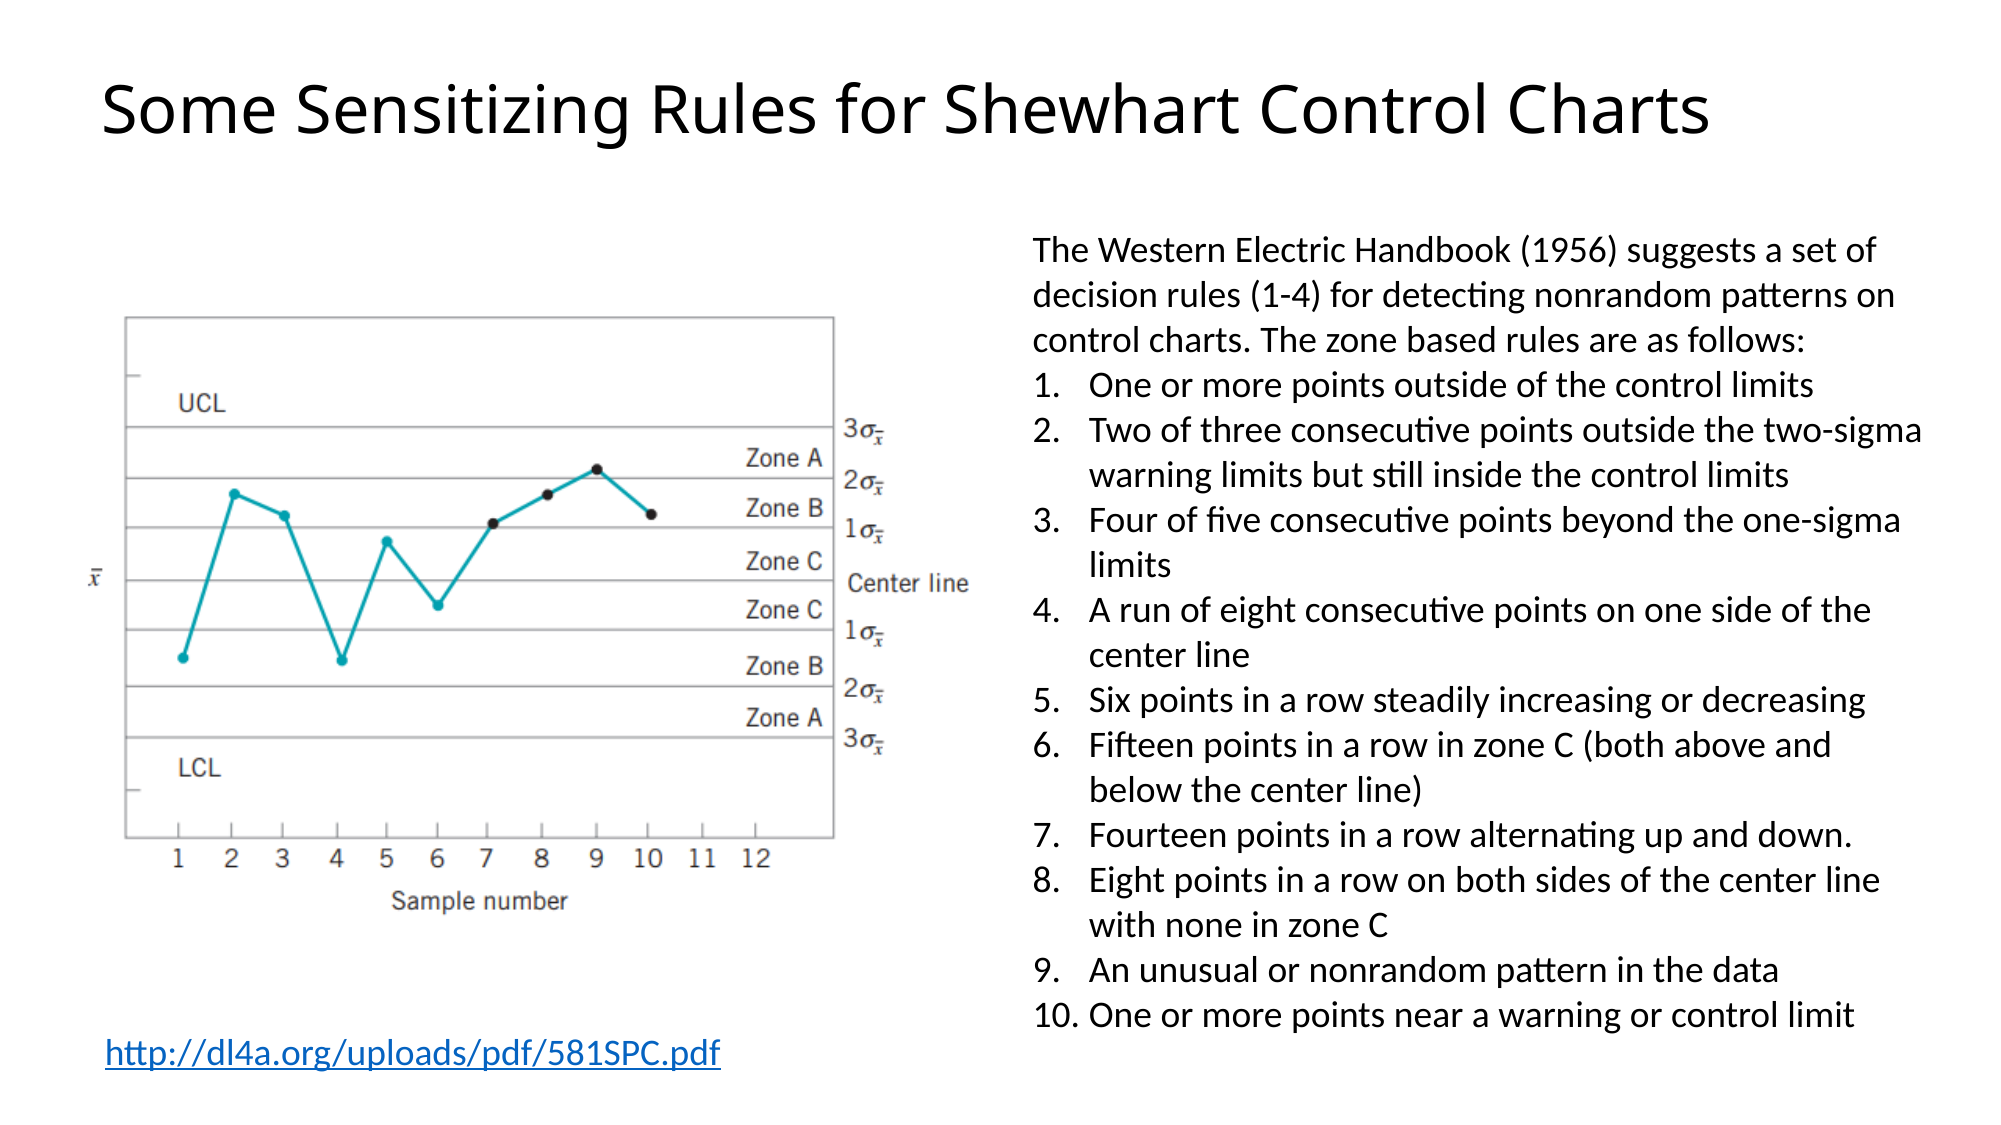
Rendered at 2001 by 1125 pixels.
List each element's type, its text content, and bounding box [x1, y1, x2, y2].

title Some Sensitizing Rules for Shewhart Control Charts [85, 18, 1734, 206]
picture [65, 287, 983, 938]
text_box http://dl4a.org/uploads/pdf/581SPC.pdf [90, 1020, 737, 1081]
text_box The Western Electric Handbook (1956) suggests a set of decision rules (1-4) for detecting nonrandom patterns on control charts. The zone based rules are as follows: One or more points outside of the control limits Two of three consecutive points outside the two-sigma warning limits but still inside the control limits Four of five consecutive points beyond the one-sigma limits A run of eight consecutive points on one side of the center line Six points in a row steadily increasing or decreasing Fifteen points in a row in zone C (both above and below the center line) Fourteen points in a row alternating up and down. Eight points in a row on both sides of the center line with none in zone C An unusual or nonrandom pattern in the data One or more points near a warning or control limit [1017, 217, 1949, 1043]
